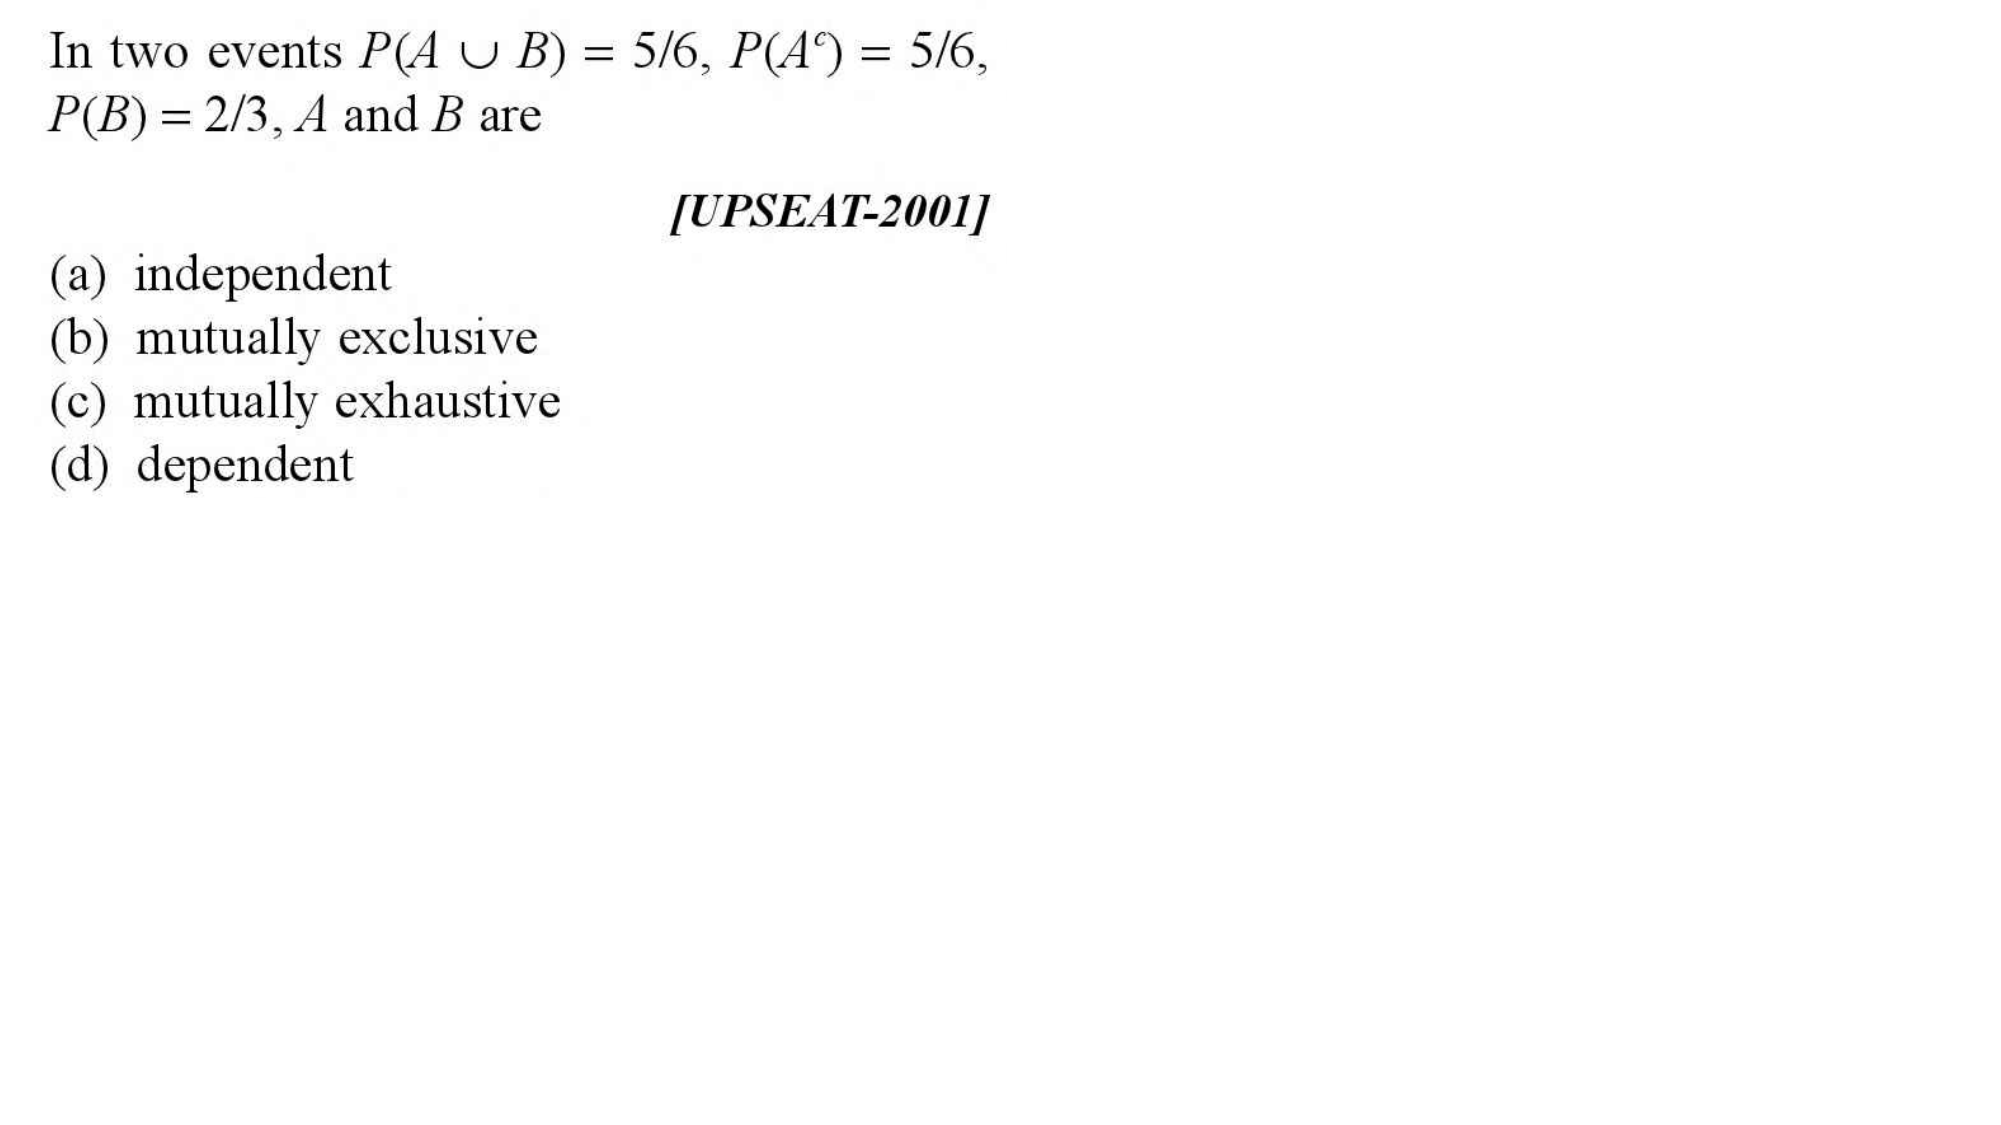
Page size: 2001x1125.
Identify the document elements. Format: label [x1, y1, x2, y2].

picture [34, 0, 1007, 498]
